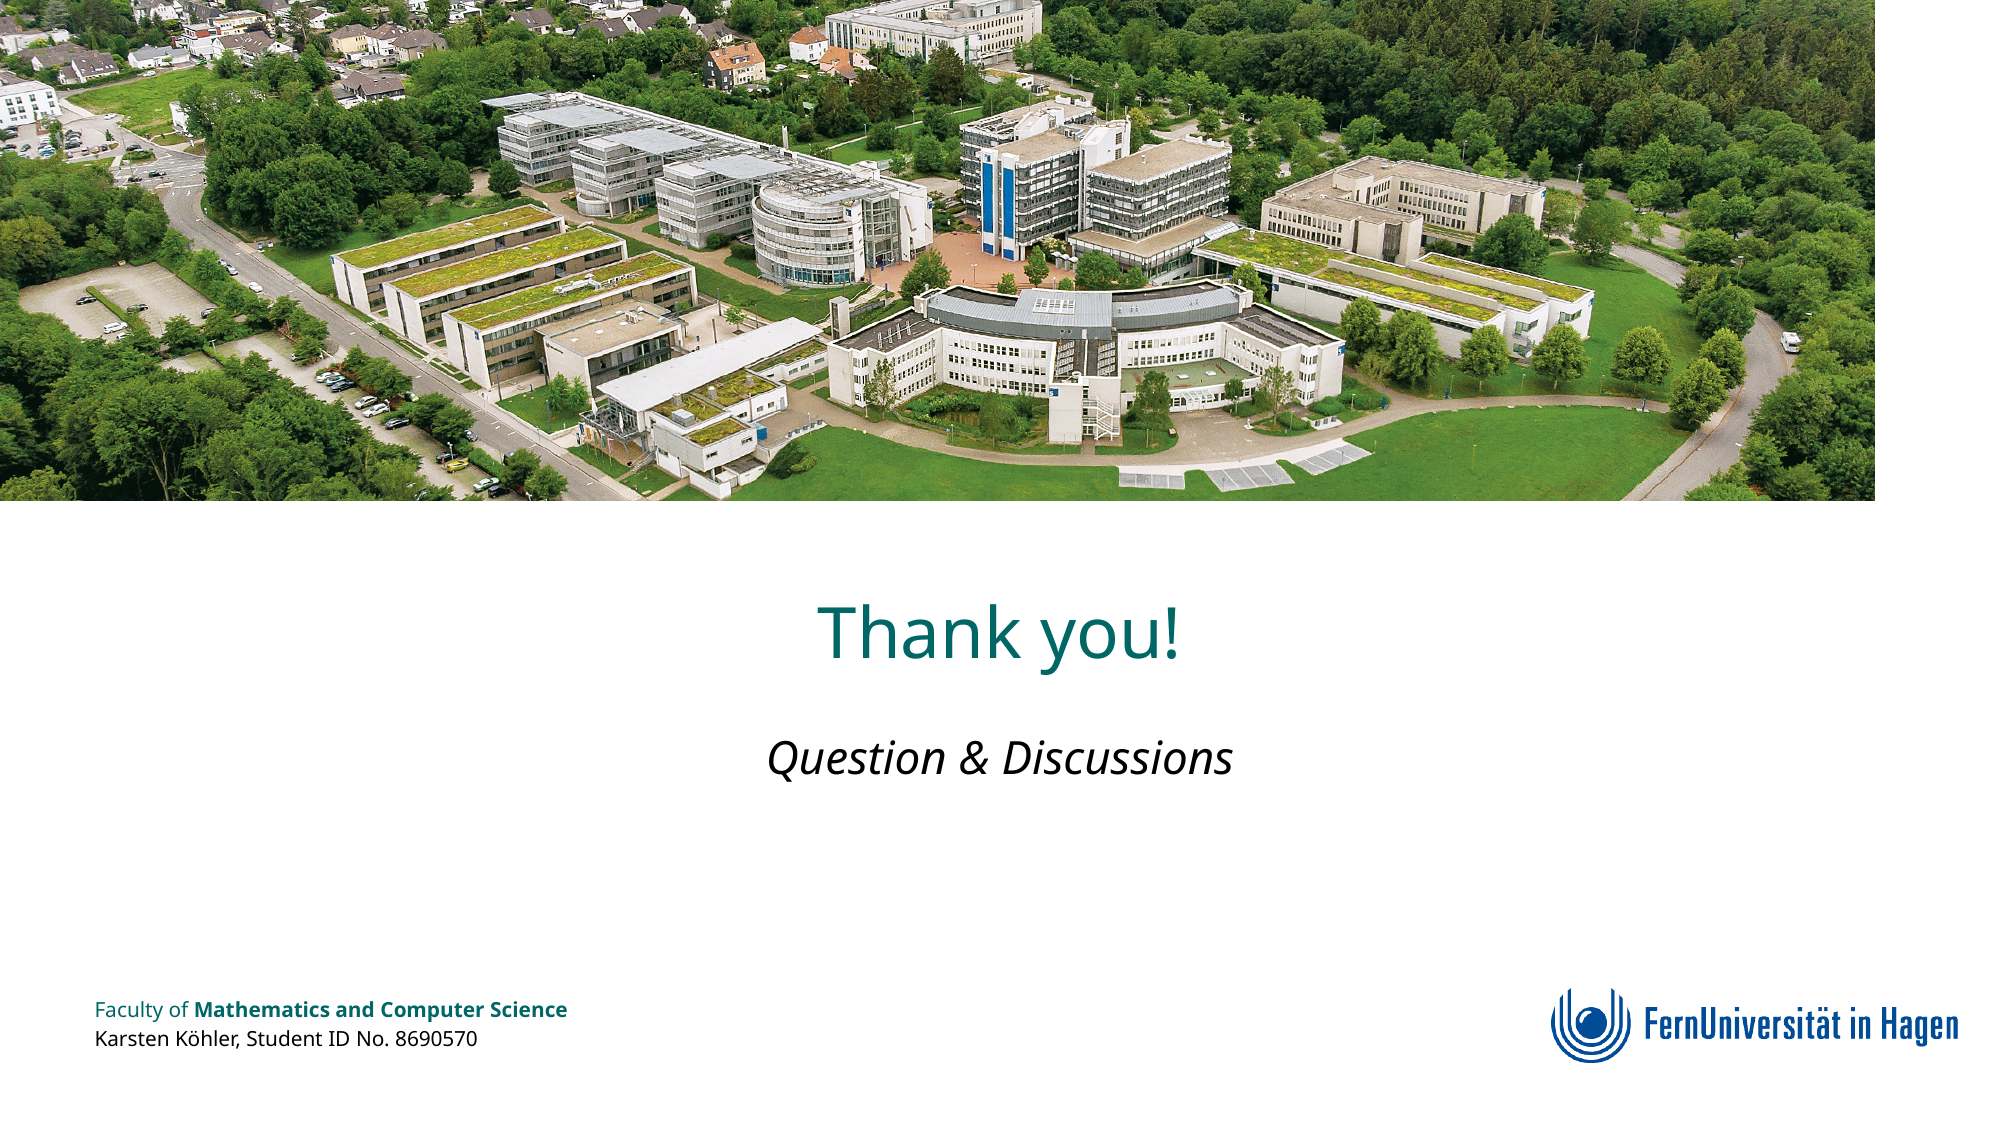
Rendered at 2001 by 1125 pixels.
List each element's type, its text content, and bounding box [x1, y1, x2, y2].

list Karsten Köhler, Student ID No. 8690570 [94, 1025, 827, 1091]
subtitle Question & Discussions [683, 728, 1317, 814]
list Faculty of Mathematics and Computer Science [94, 996, 827, 1024]
title Thank you! [774, 588, 1226, 674]
picture [0, 0, 1875, 501]
picture [1551, 988, 1958, 1063]
